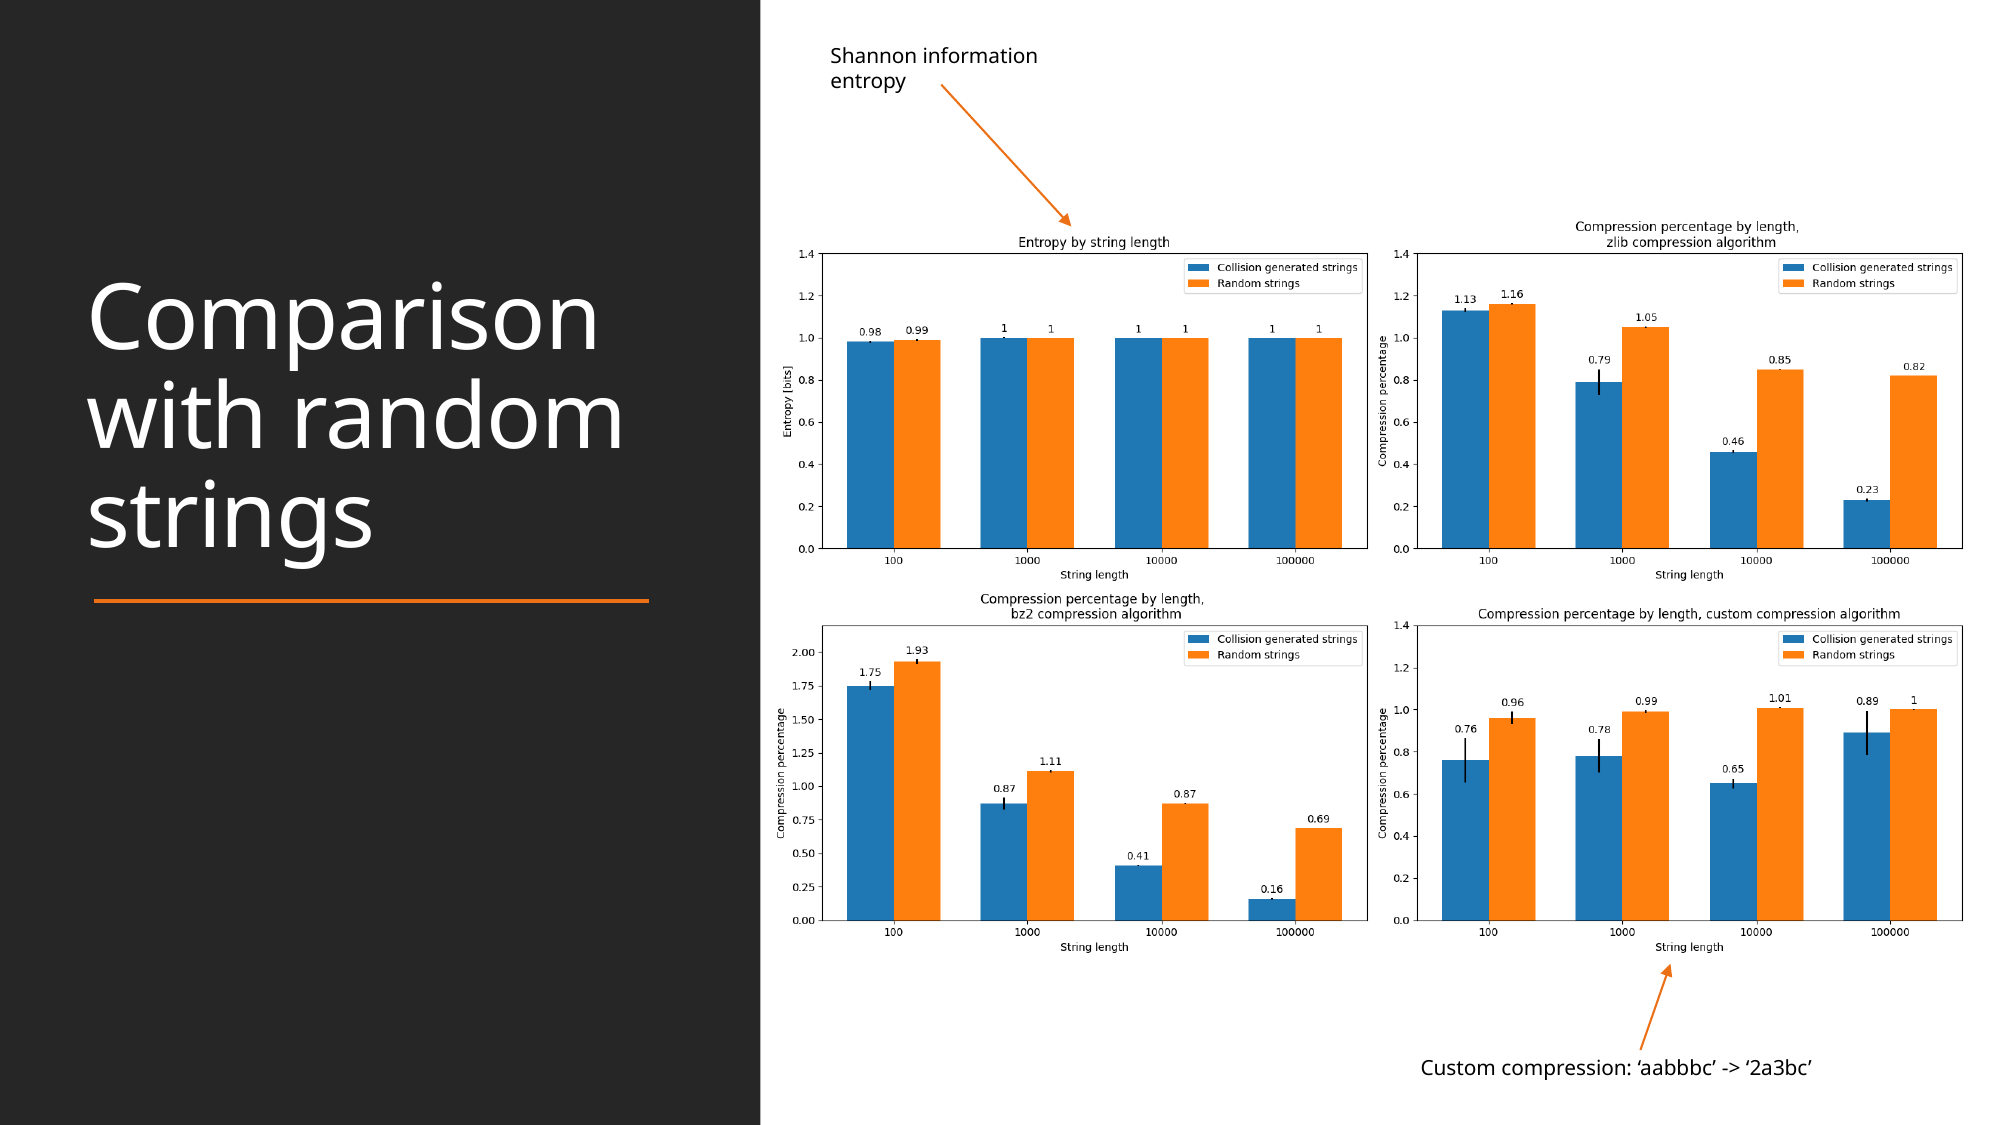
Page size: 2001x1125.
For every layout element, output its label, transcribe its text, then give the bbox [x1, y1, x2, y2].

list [765, 209, 1973, 965]
text_box Custom compression: ‘aabbbc’ -> ‘2a3bc’ [1405, 1047, 1927, 1087]
text_box [762, 0, 2000, 1125]
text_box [940, 84, 1072, 227]
text_box [0, 0, 762, 1125]
title Comparison with random strings [71, 104, 672, 575]
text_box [1639, 963, 1671, 1051]
text_box Shannon information entropy [815, 35, 1116, 100]
